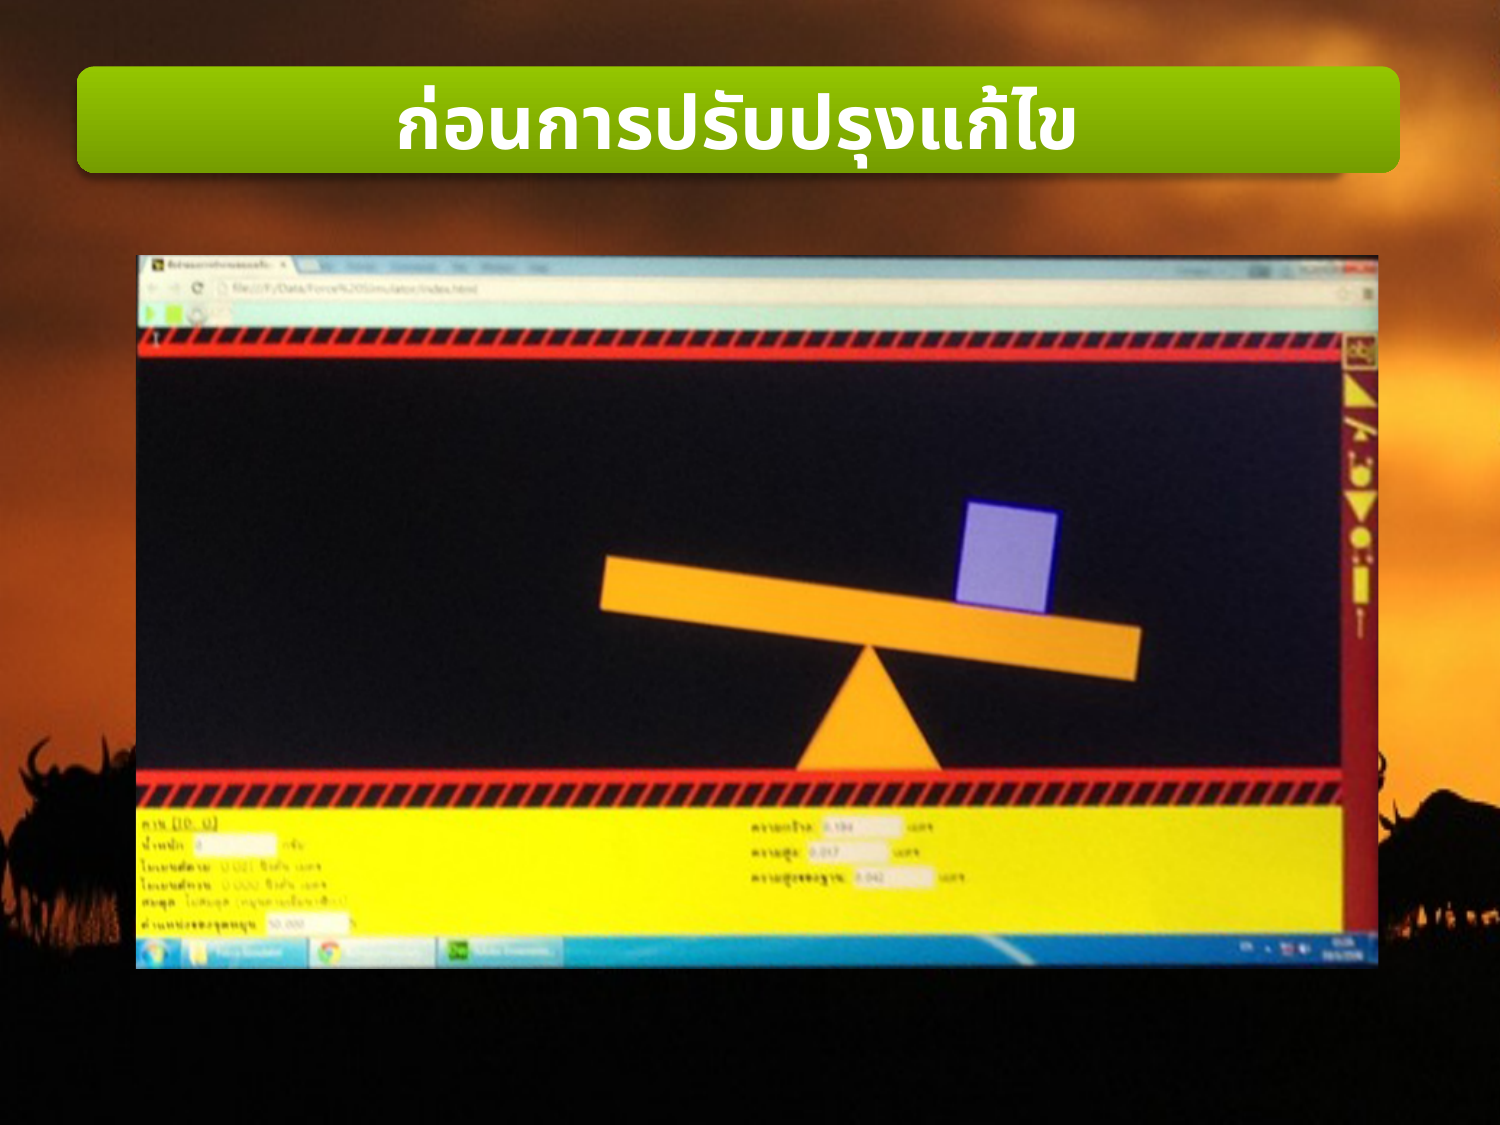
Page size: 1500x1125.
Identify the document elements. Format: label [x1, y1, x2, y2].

text_box [135, 255, 1379, 969]
picture [0, 0, 1500, 1125]
